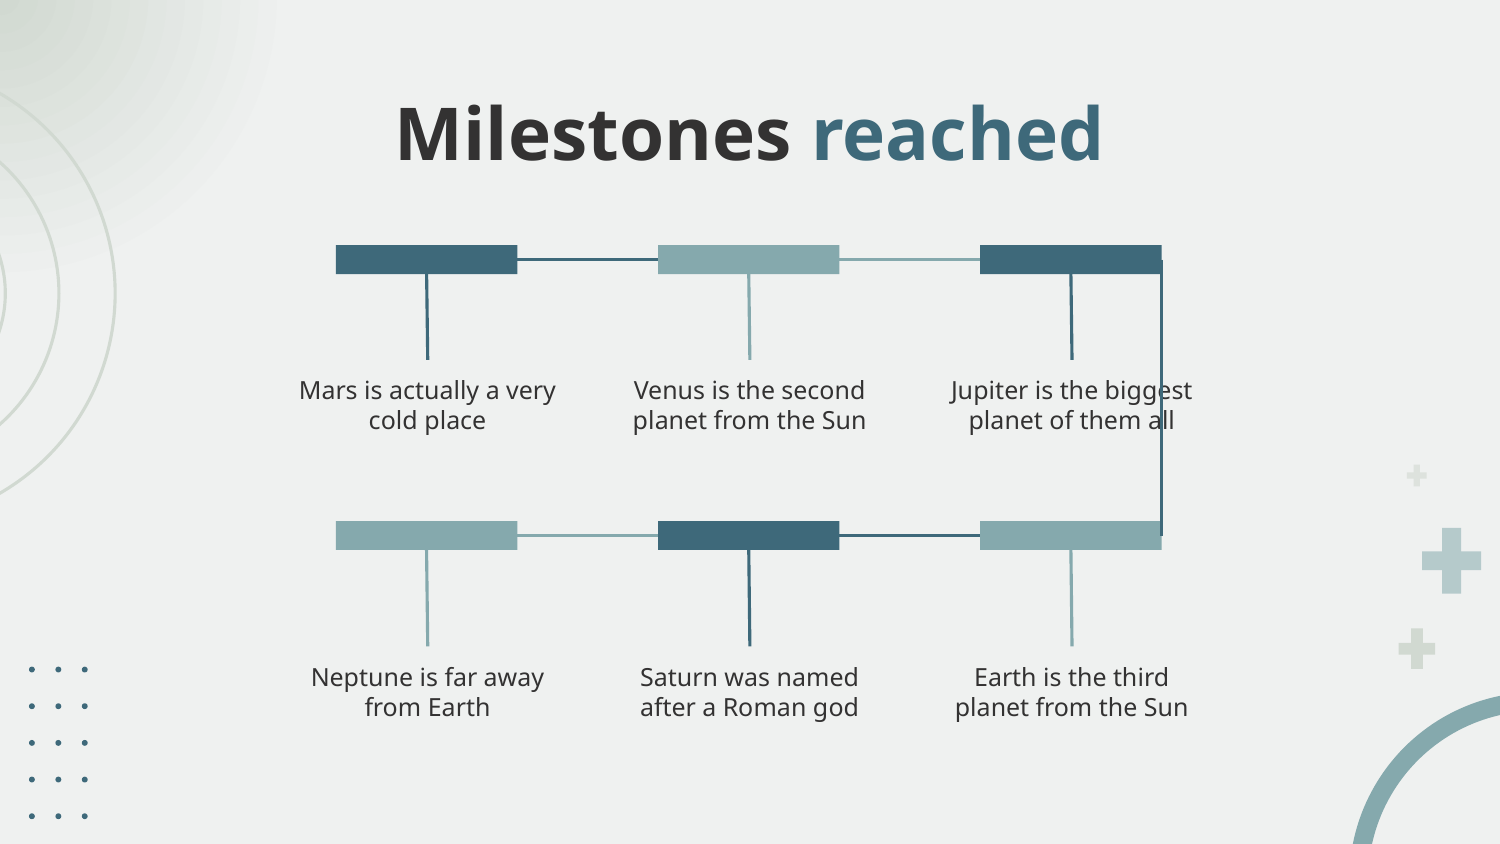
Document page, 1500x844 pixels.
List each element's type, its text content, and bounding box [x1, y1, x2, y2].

text_box Earth is the third planet from the Sun [923, 646, 1221, 723]
text_box [980, 521, 1162, 550]
text_box Neptune is far away from Earth [279, 646, 577, 723]
text_box Jupiter is the biggest planet of them all [923, 359, 1157, 446]
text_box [1067, 359, 1075, 364]
text_box [335, 521, 518, 550]
title Milestones reached [118, 72, 1382, 167]
text_box [658, 245, 840, 275]
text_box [423, 359, 431, 364]
text_box [980, 245, 1162, 275]
text_box [335, 245, 518, 275]
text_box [745, 359, 753, 364]
text_box [658, 521, 840, 550]
text_box Mars is actually a very cold place [279, 359, 577, 446]
text_box Venus is the second planet from the Sun [601, 359, 899, 446]
text_box Jupiter is the biggest planet of them all [1166, 359, 1221, 446]
text_box Saturn was named after a Roman god [601, 646, 899, 723]
